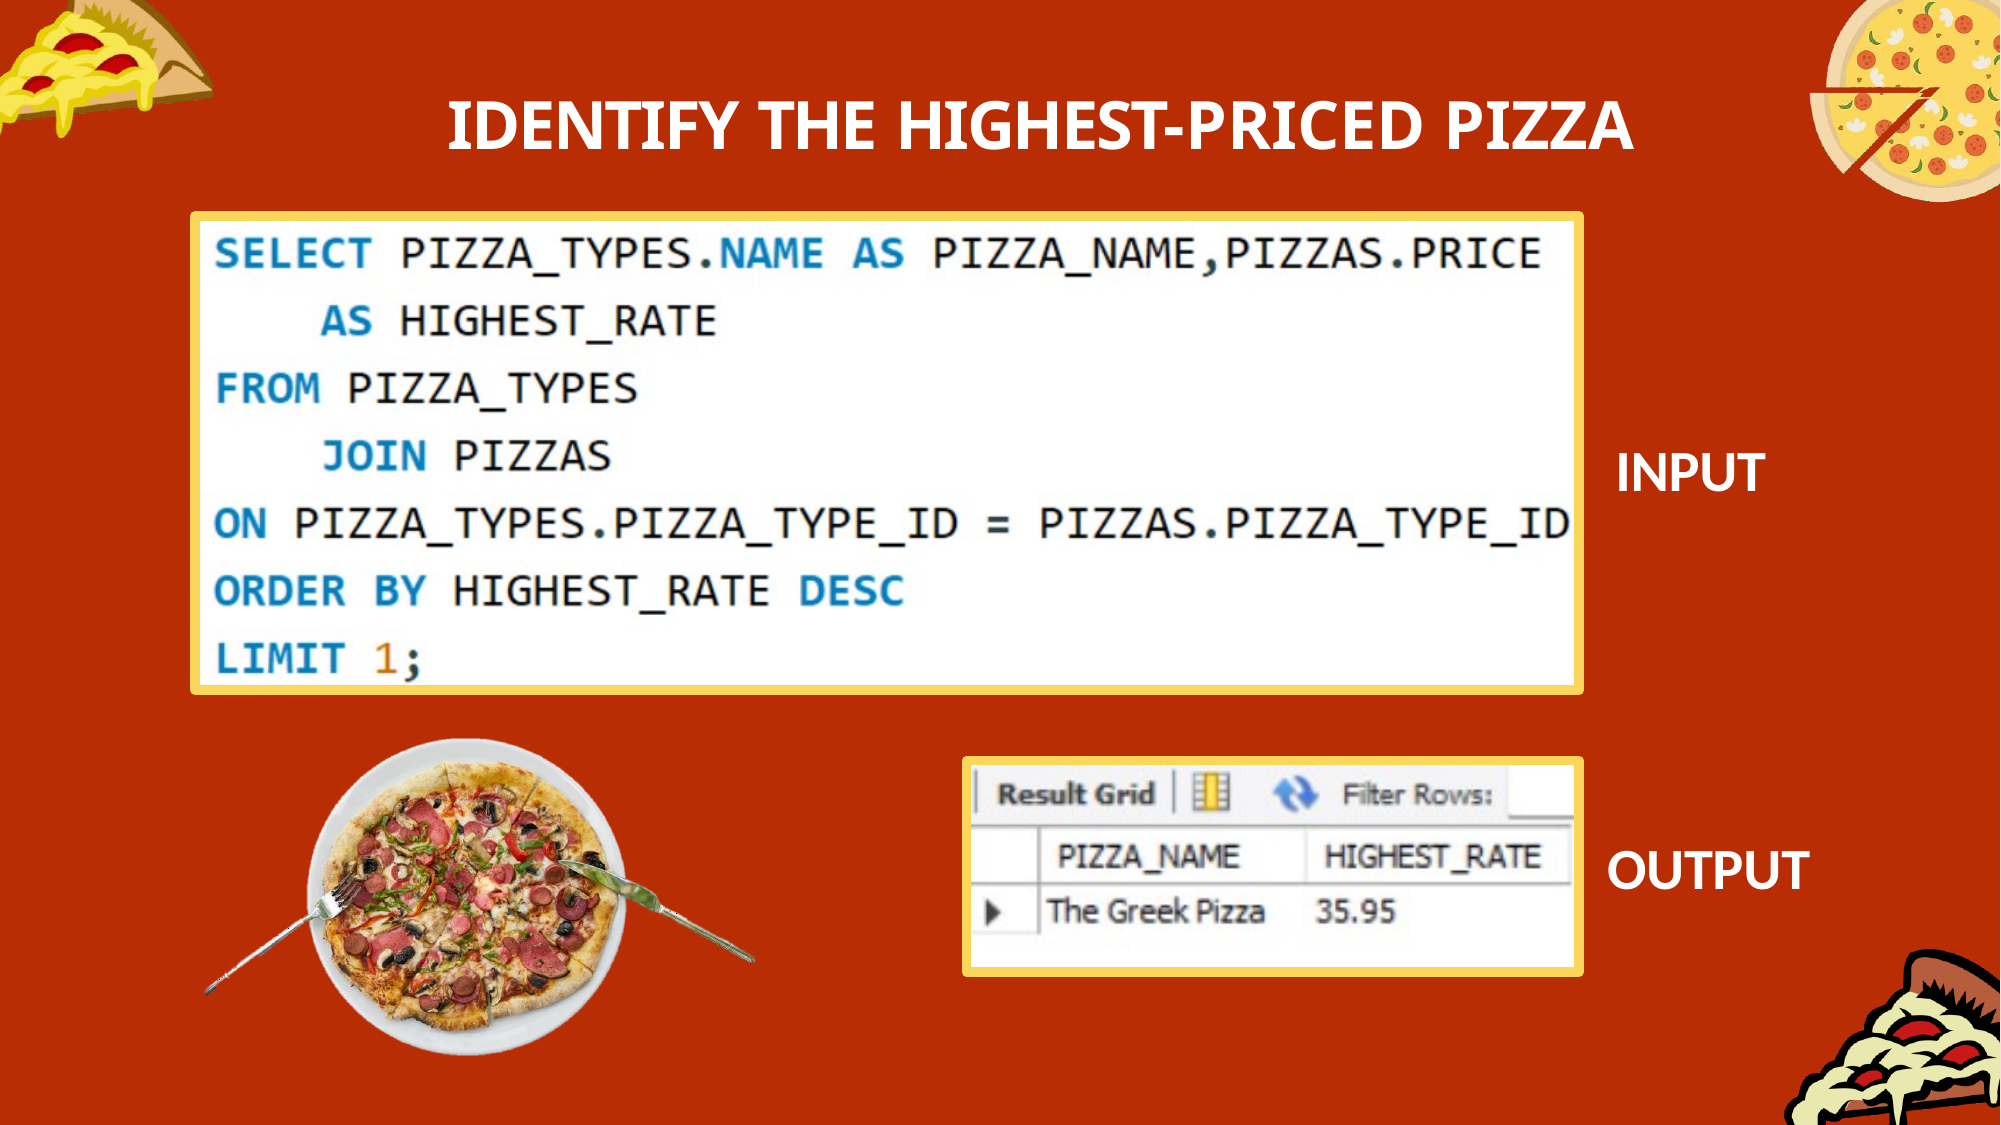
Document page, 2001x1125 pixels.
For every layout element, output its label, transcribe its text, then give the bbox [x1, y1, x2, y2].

title IDENTIFY THE HIGHEST-PRICED PIZZA [228, 31, 1758, 271]
picture [1806, 0, 2000, 215]
text_box INPUT [1613, 430, 1770, 503]
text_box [124, 211, 1585, 1112]
picture [1784, 949, 2000, 1125]
picture [0, 0, 214, 178]
text_box OUTPUT [1604, 829, 1814, 902]
